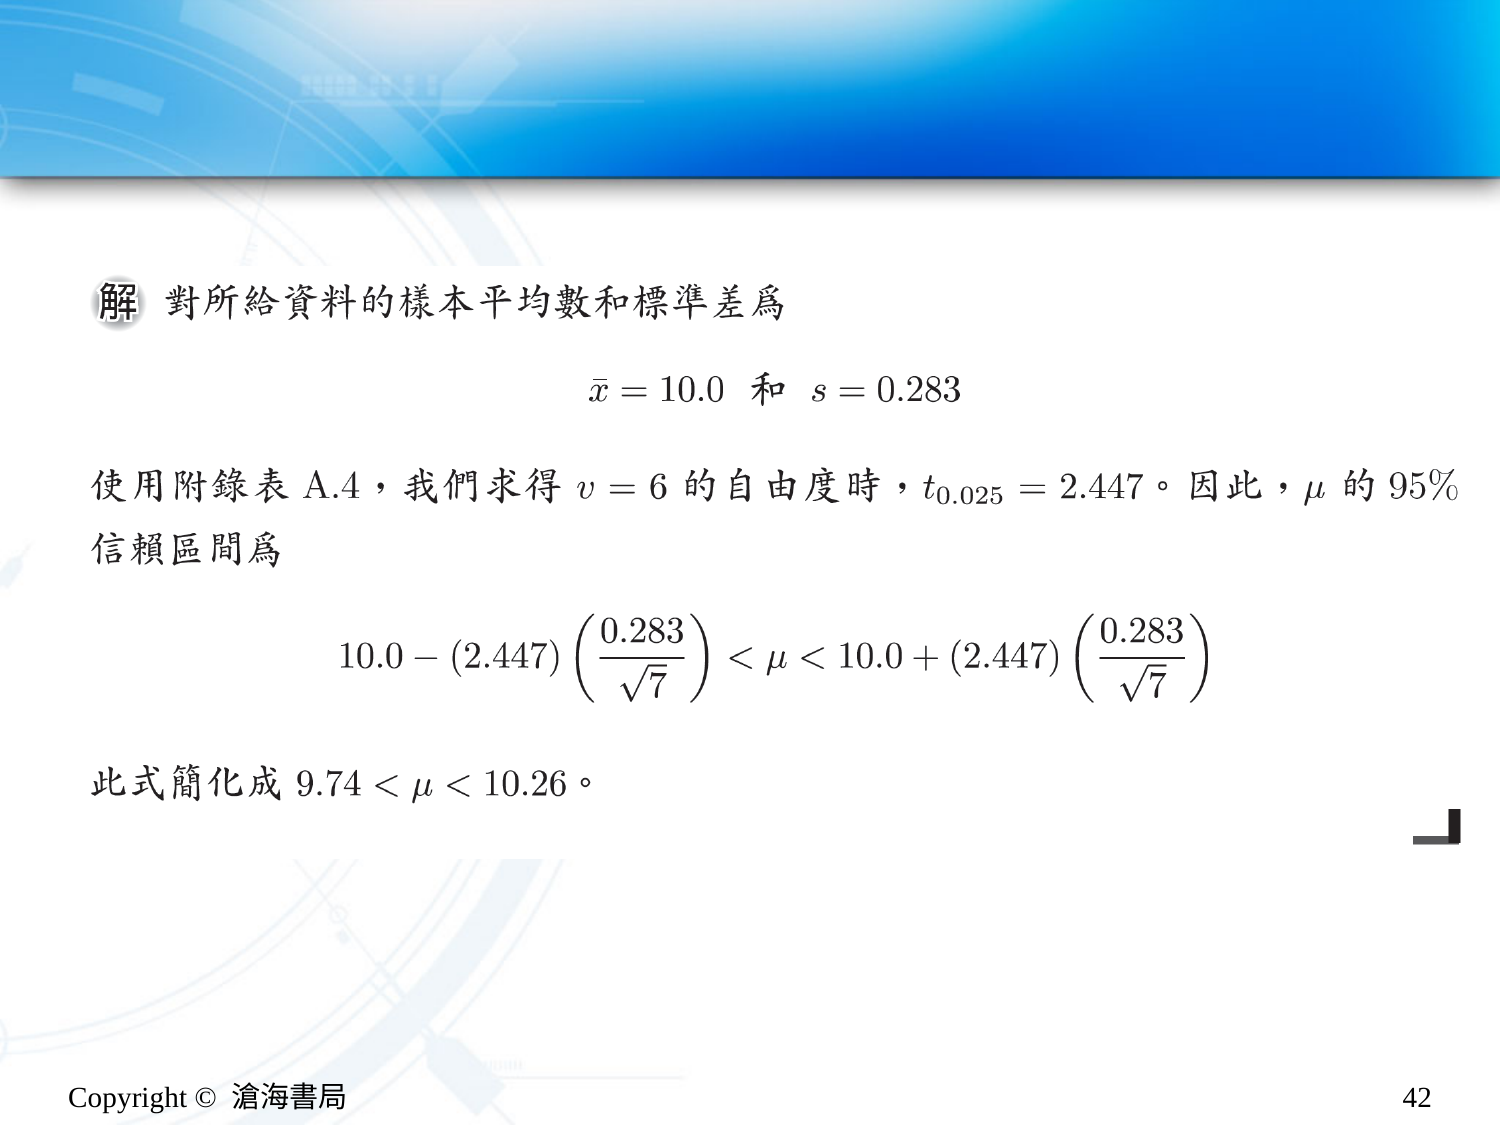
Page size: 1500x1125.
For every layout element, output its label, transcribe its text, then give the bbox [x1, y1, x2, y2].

picture [0, 0, 1500, 1125]
slide_number Copyright © 滄海書局 [52, 1070, 366, 1125]
slide_number 42 [1134, 1070, 1448, 1125]
